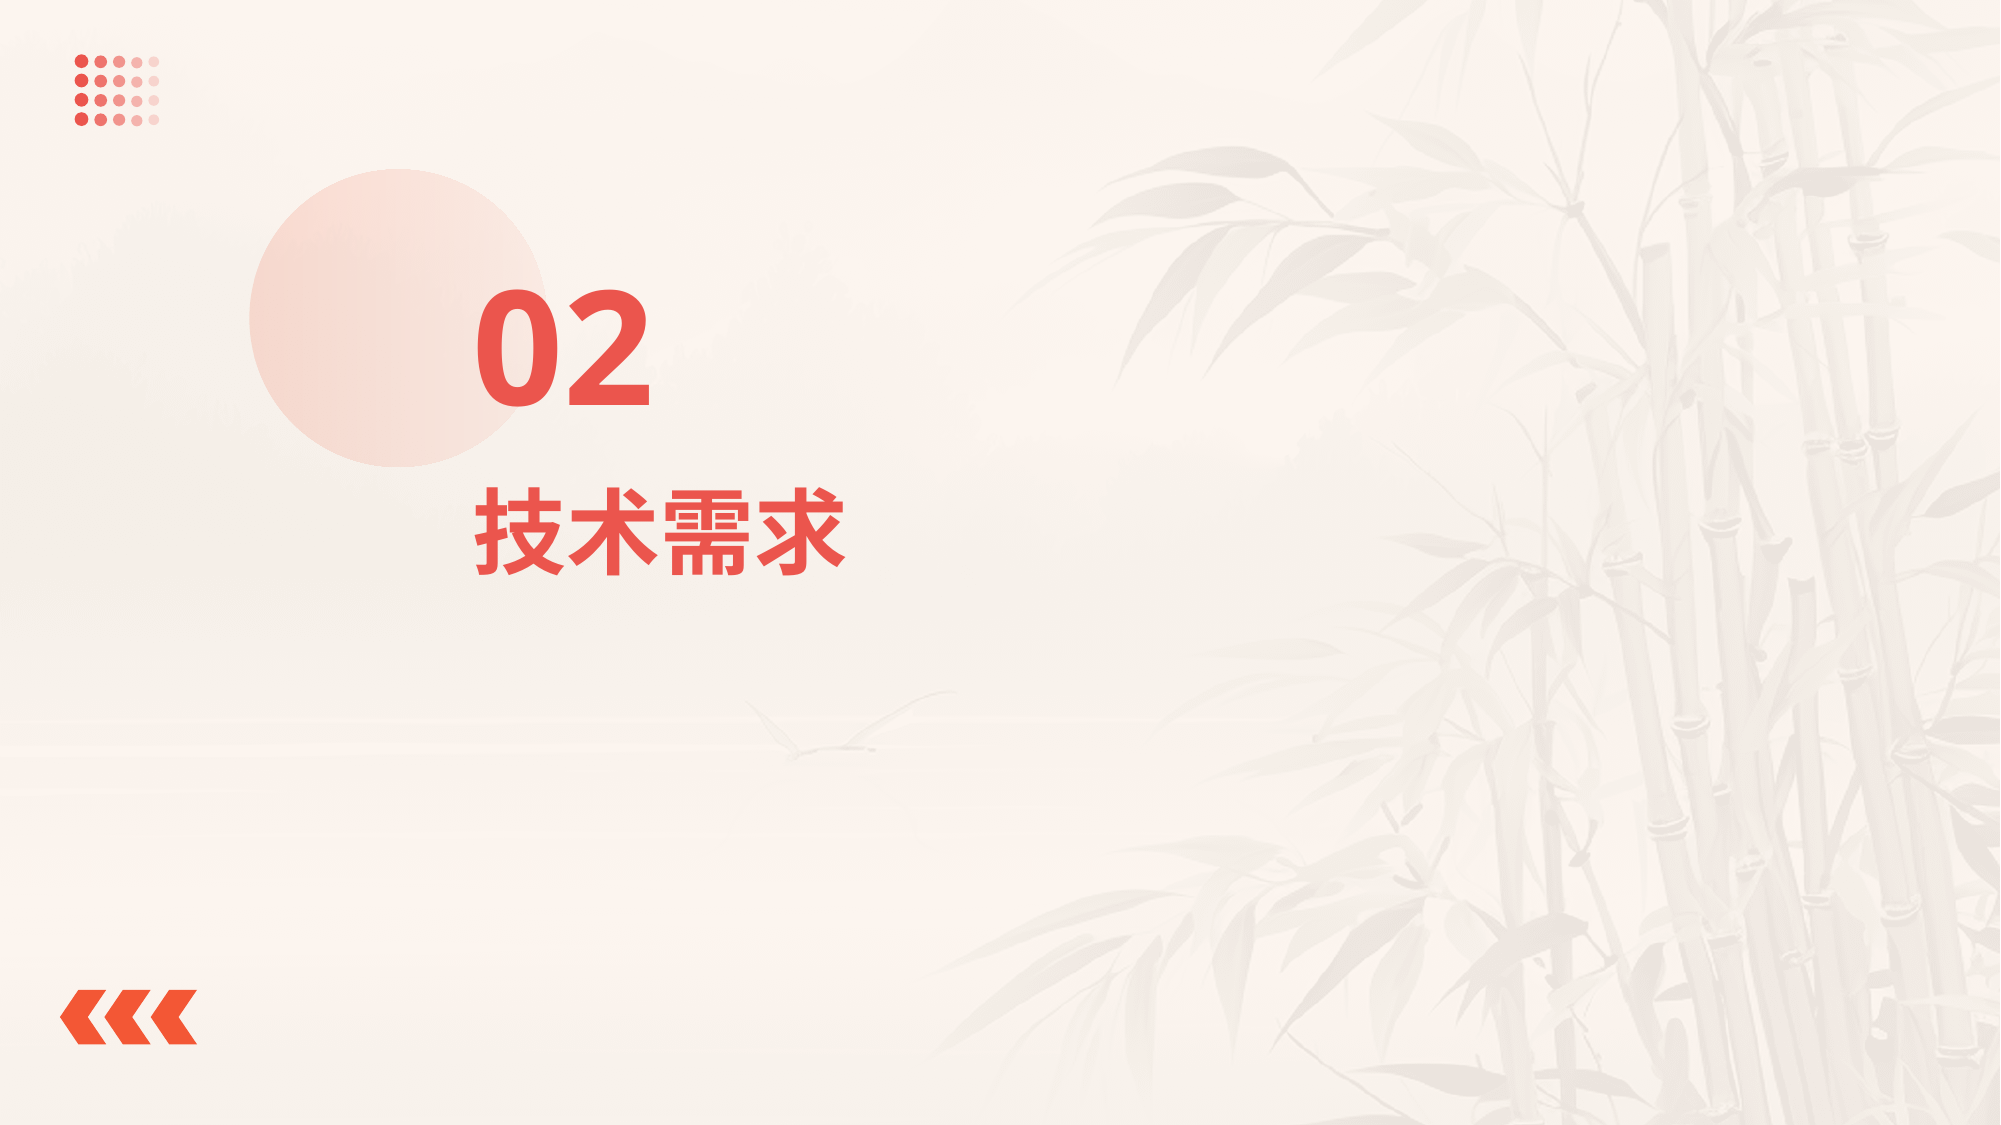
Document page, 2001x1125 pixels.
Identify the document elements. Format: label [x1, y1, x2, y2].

picture [0, 0, 2000, 1125]
text_box [74, 54, 160, 127]
